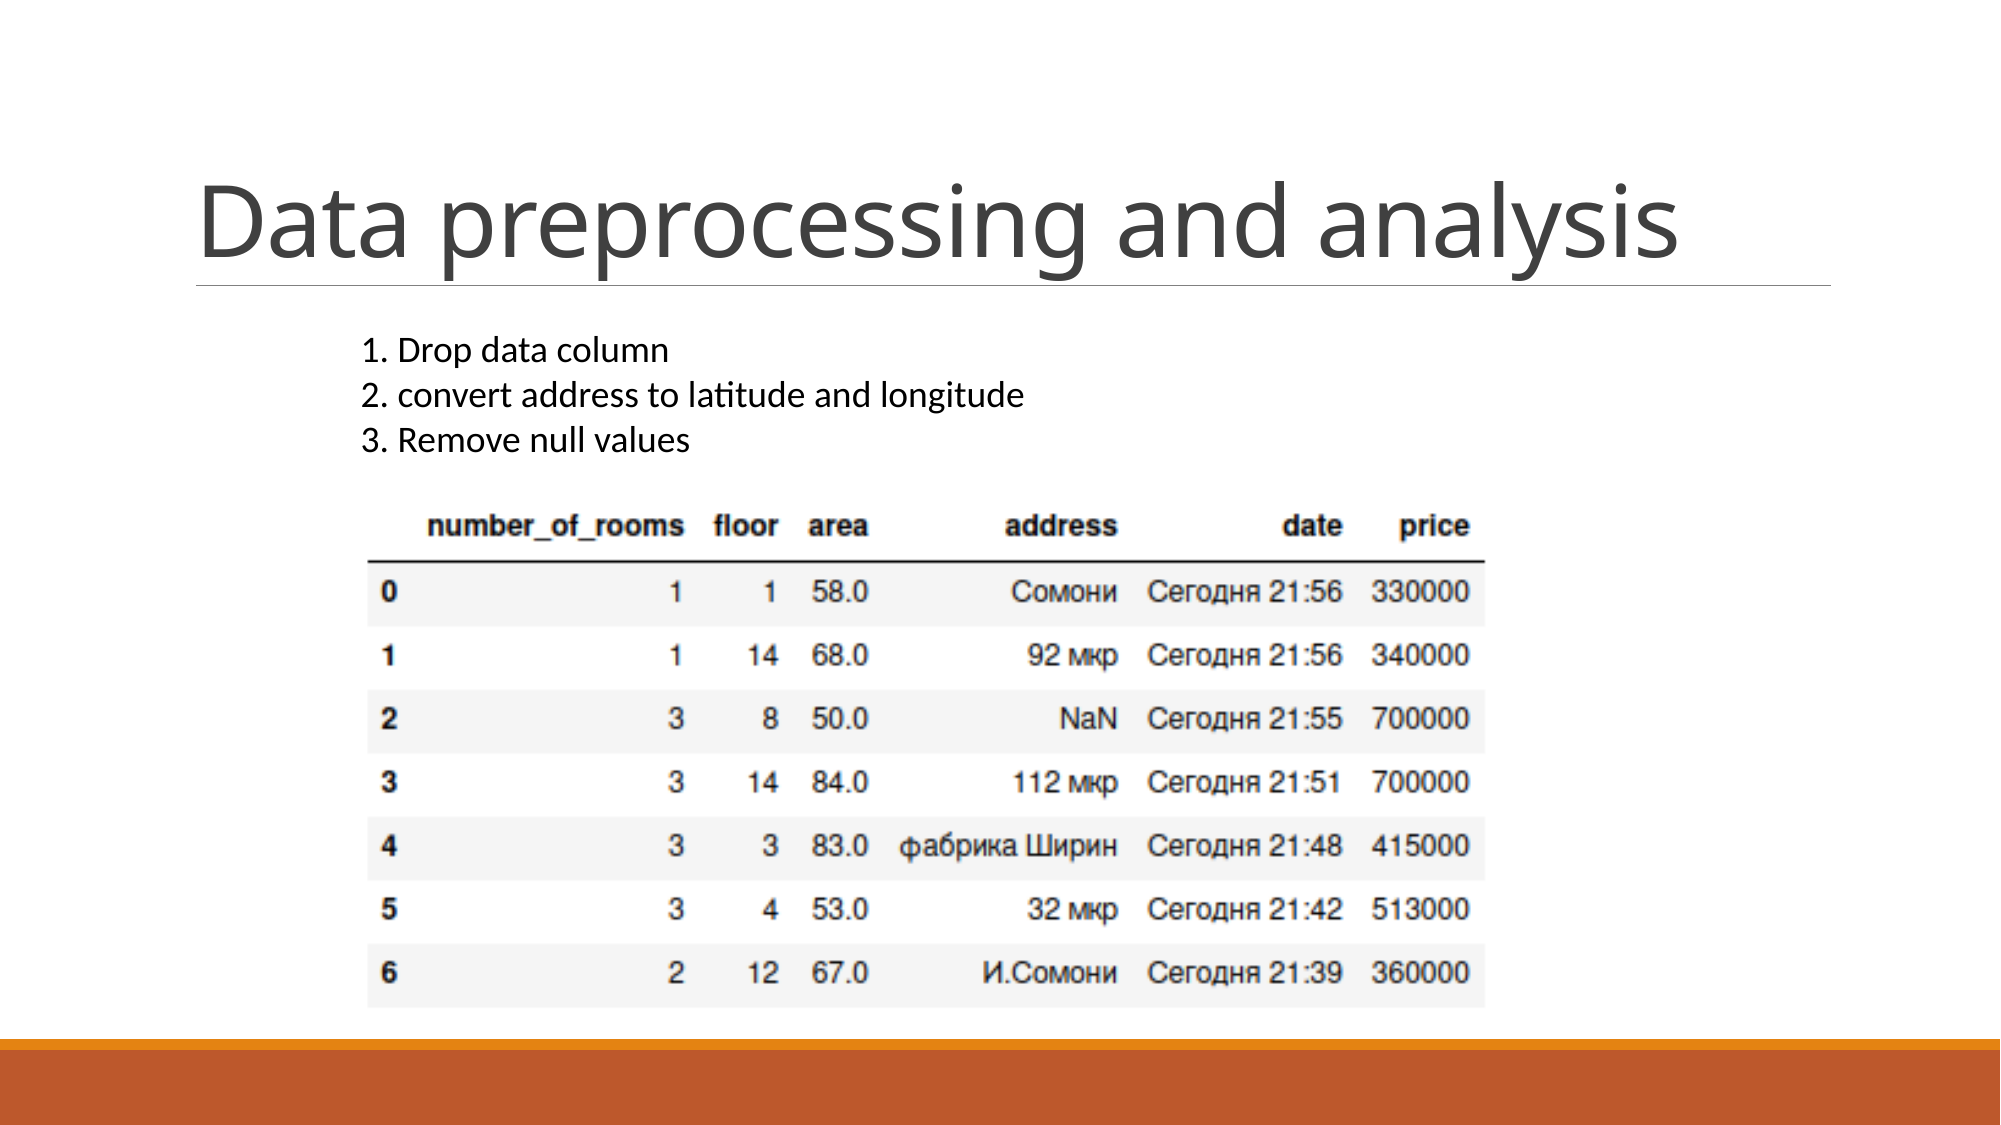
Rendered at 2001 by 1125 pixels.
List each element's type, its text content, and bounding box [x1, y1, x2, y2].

title Data preprocessing and analysis [180, 47, 1830, 285]
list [344, 499, 1511, 1019]
text_box 1. Drop data column 2. convert address to latitude and longitude 3. Remove null values [345, 317, 1155, 468]
